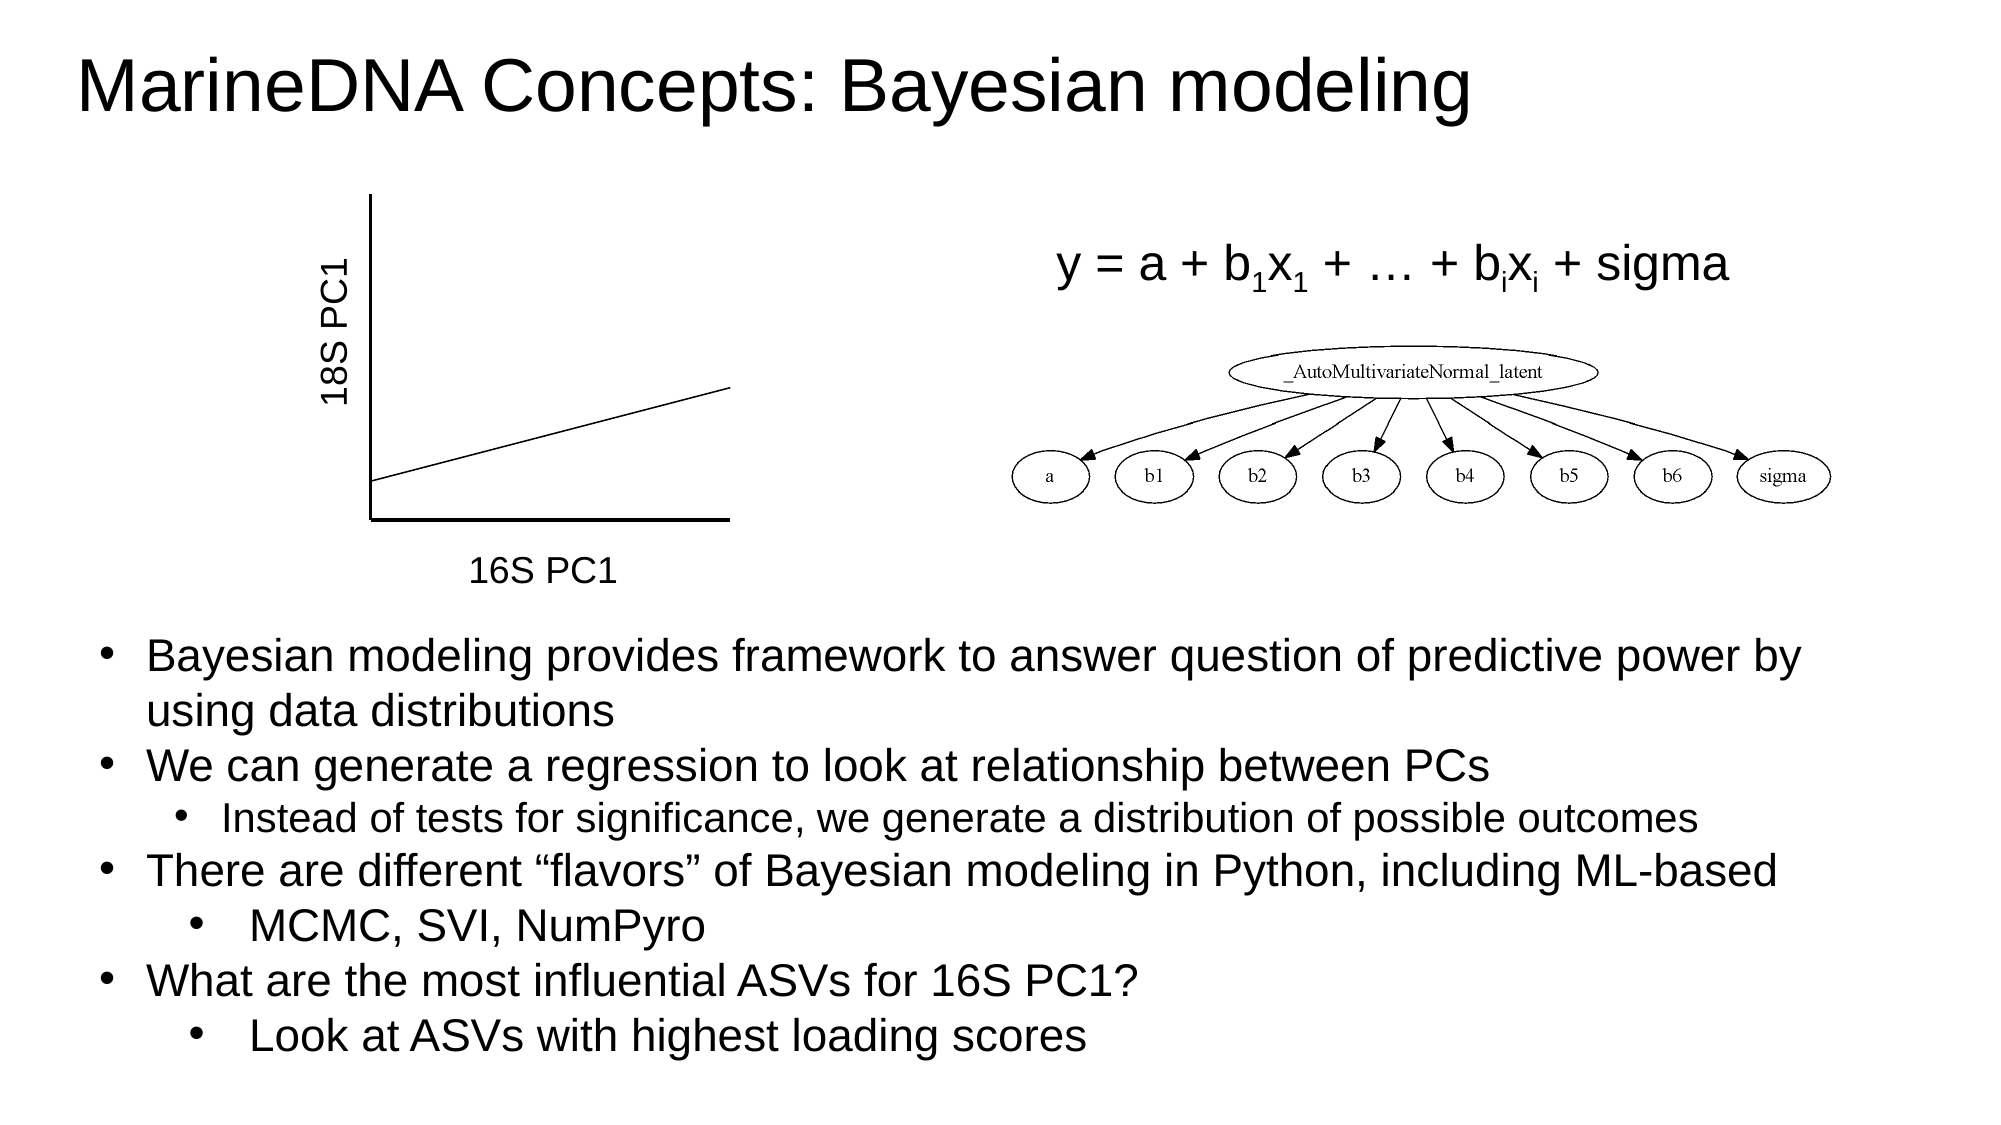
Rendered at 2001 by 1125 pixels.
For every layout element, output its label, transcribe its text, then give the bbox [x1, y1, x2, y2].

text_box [370, 194, 731, 521]
text_box 16S PC1 [453, 538, 682, 599]
text_box MarineDNA Concepts: Bayesian modeling [61, 28, 1925, 134]
text_box y = a + b1x1 + … + bixi + sigma [1041, 222, 1776, 287]
picture [954, 288, 1885, 559]
text_box 18S PC1 [301, 194, 362, 423]
text_box Bayesian modeling provides framework to answer question of predictive power by using data distributions We can generate a regression to look at relationship between PCs Instead of tests for significance, we generate a distribution of possible outcomes There are different “flavors” of Bayesian modeling in Python, including ML-based MCMC, SVI, NumPyro What are the most influential ASVs for 16S PC1? Look at ASVs with highest loading scores [84, 617, 1916, 1068]
